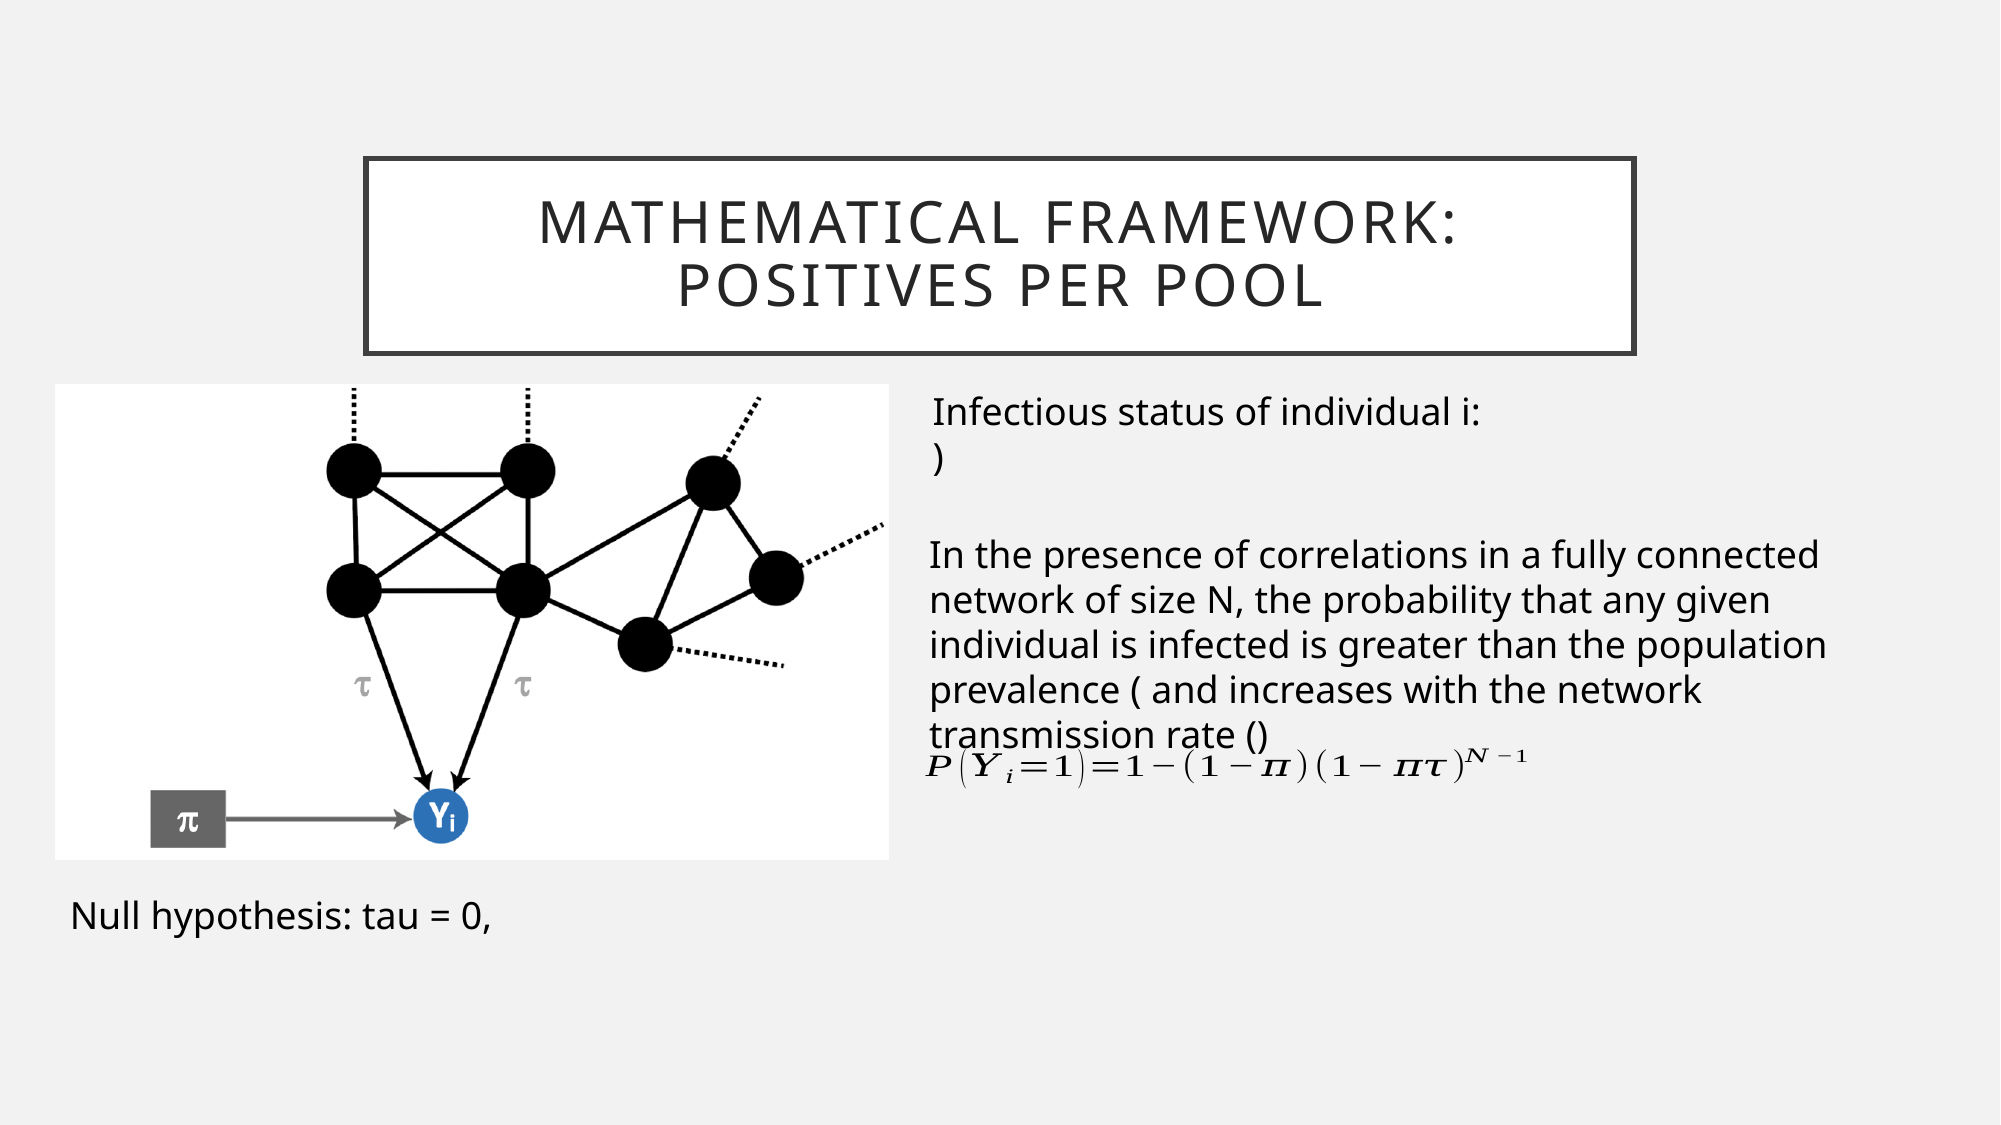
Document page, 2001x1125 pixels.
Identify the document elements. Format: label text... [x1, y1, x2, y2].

picture [54, 384, 889, 860]
title Mathematical framework: positives per pool [363, 156, 1637, 356]
